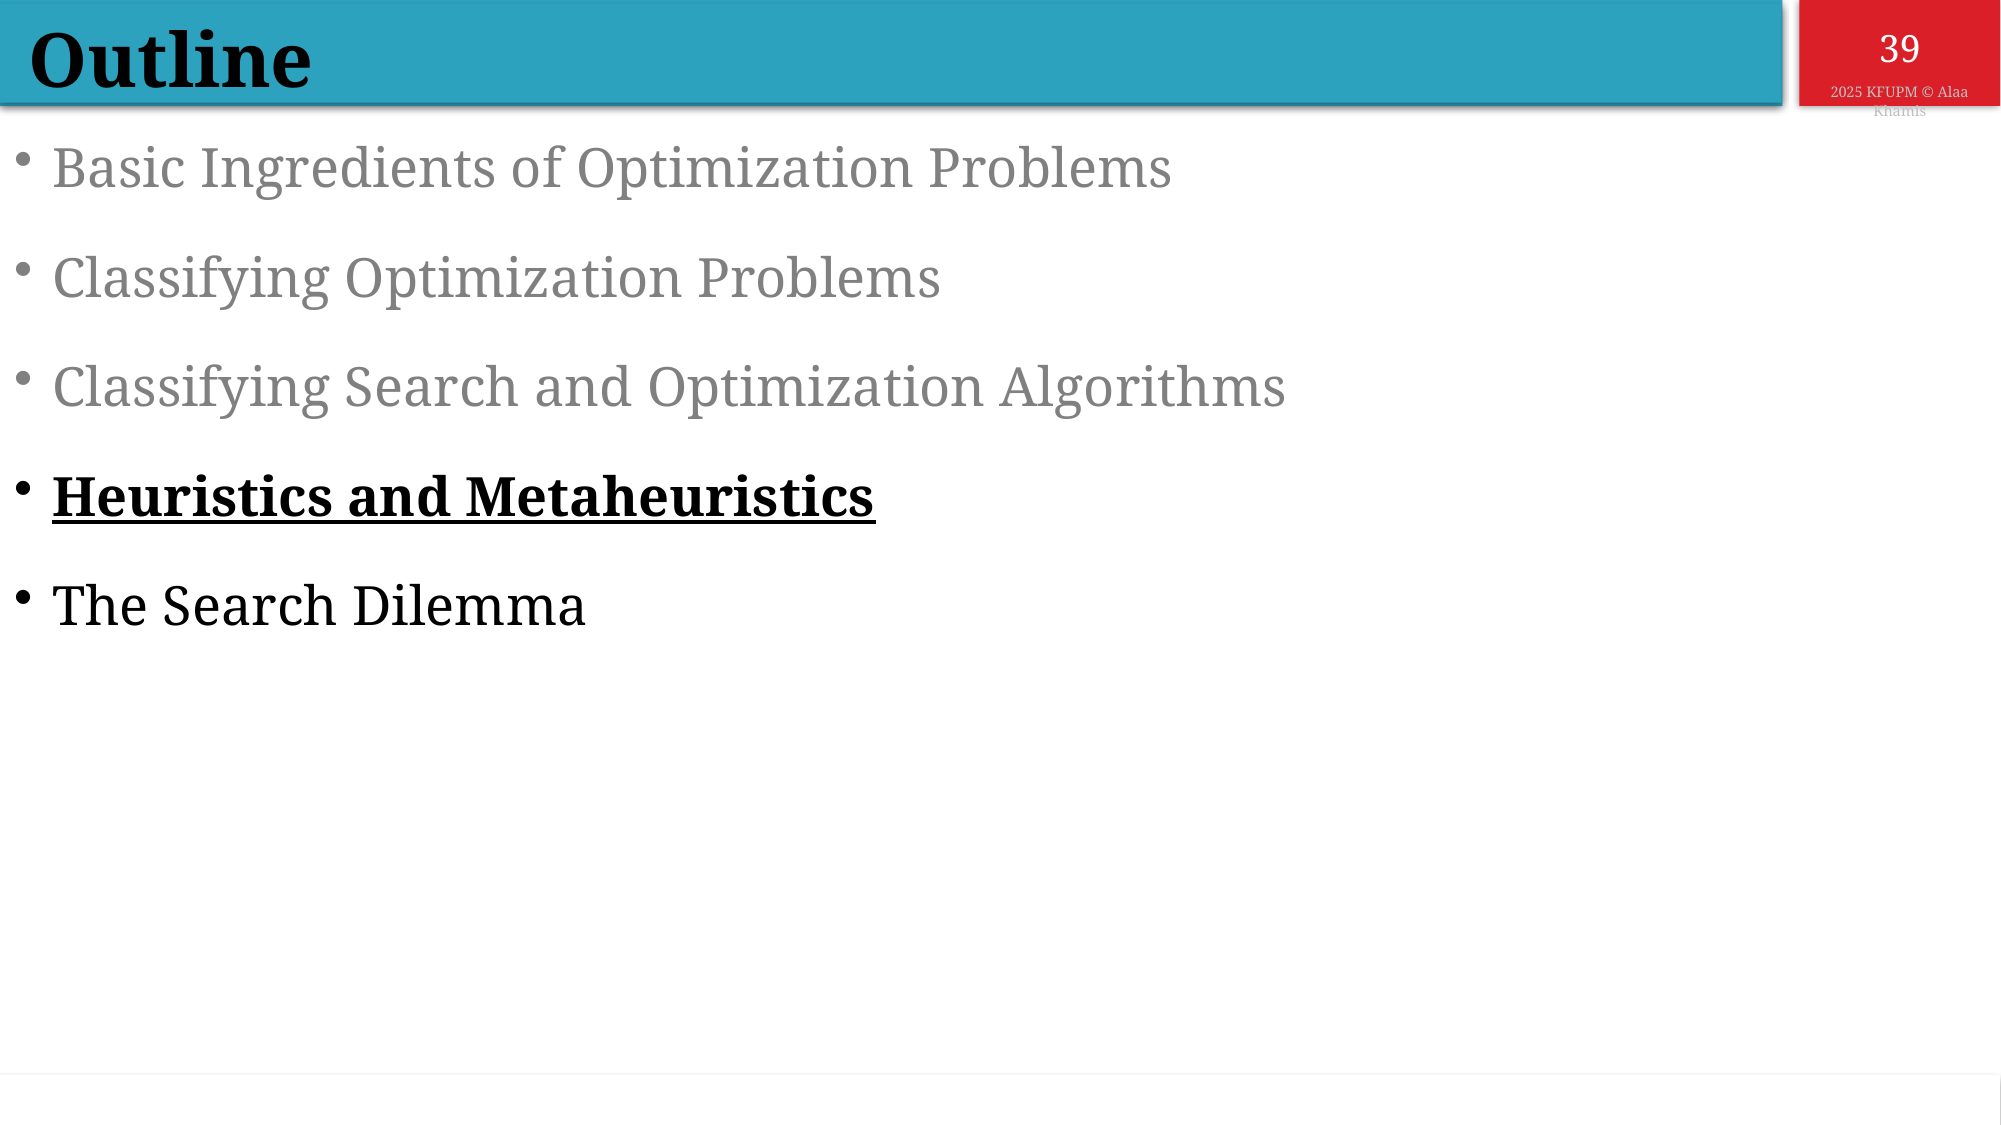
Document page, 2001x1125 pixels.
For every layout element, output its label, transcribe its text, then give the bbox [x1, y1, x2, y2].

text_box Outline [0, 1, 1785, 106]
text_box Basic Ingredients of Optimization Problems Classifying Optimization Problems Classifying Search and Optimization Algorithms Heuristics and Metaheuristics The Search Dilemma [0, 106, 2000, 644]
